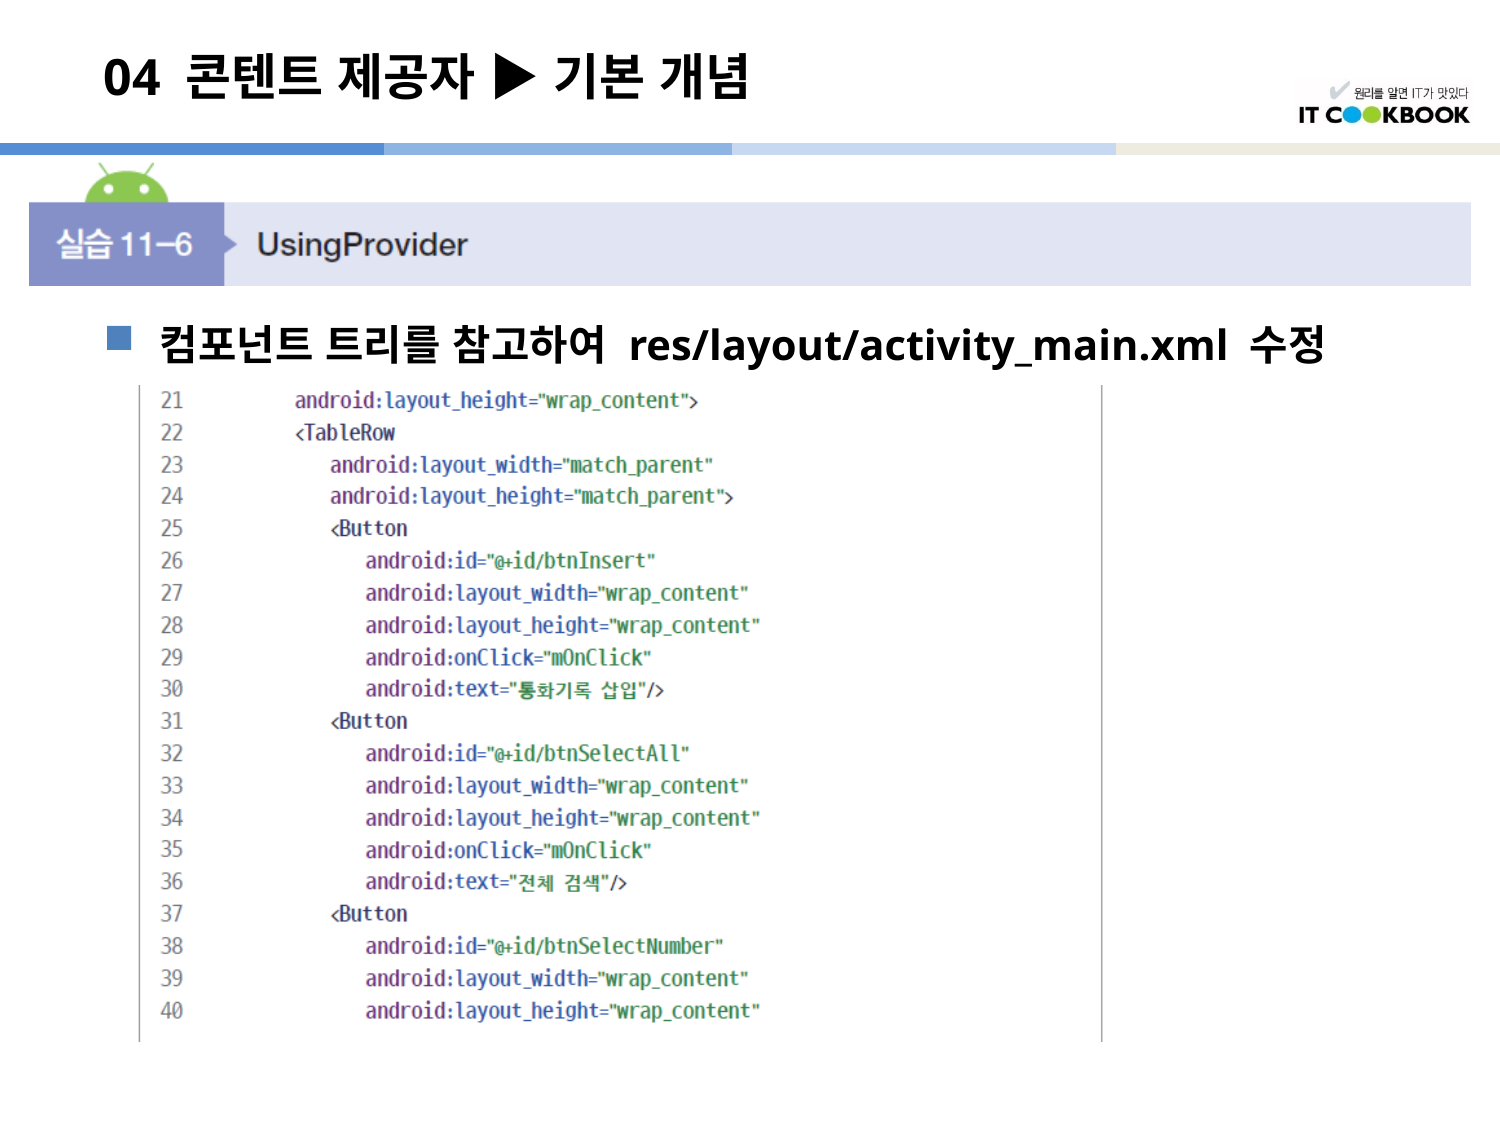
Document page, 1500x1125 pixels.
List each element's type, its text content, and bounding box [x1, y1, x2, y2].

list 컴포넌트 트리를 참고하여 res/layout/activity_main.xml 수정 [88, 295, 1436, 1083]
picture [29, 160, 1471, 287]
title 04 콘텐트 제공자 ▶ 기본 개념 [88, 30, 1330, 121]
picture [135, 385, 1109, 1042]
picture [1295, 78, 1473, 125]
